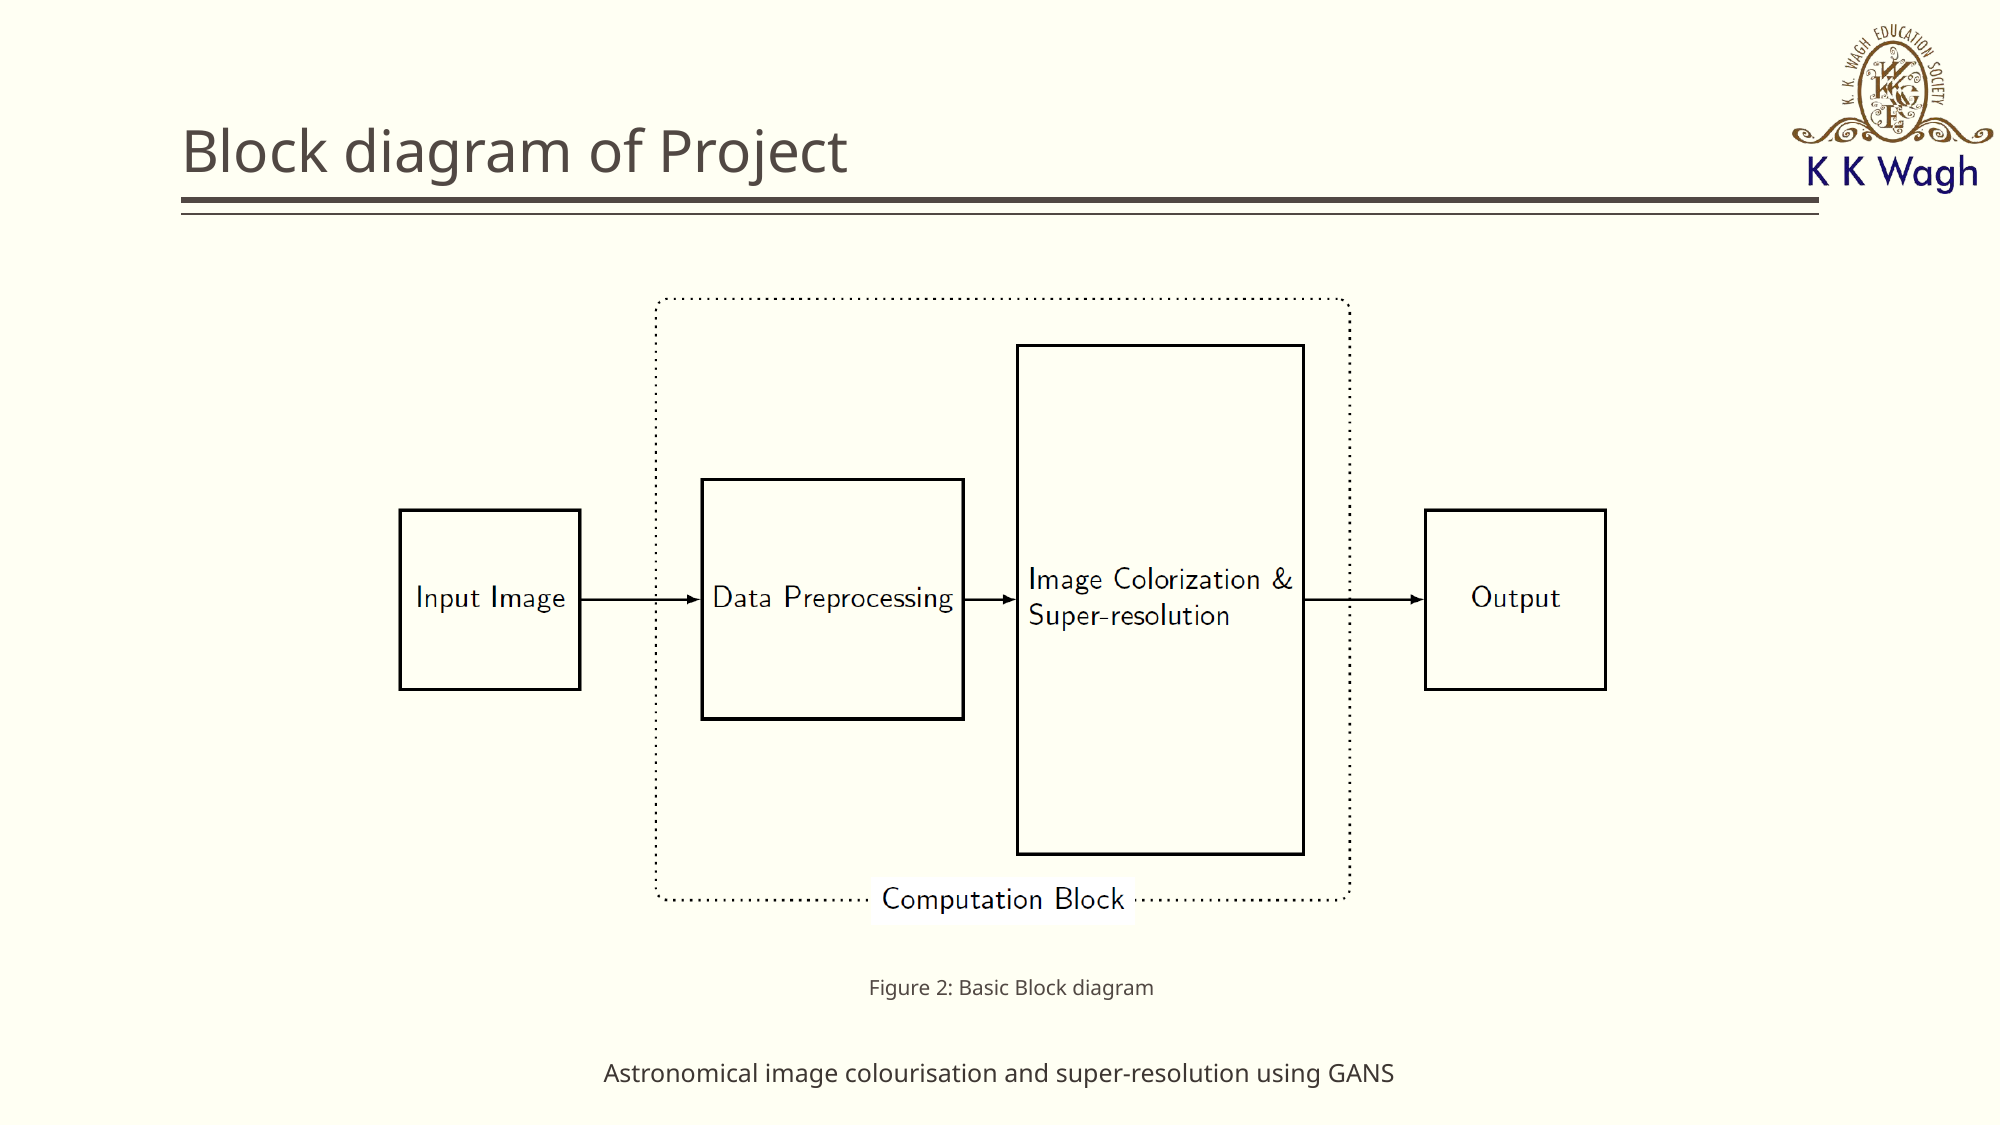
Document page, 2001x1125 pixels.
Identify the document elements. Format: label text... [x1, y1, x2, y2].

picture [378, 279, 1622, 938]
footer Astronomical image colourisation and super-resolution using GANS [481, 1042, 1519, 1103]
title Block diagram of Project [181, 12, 1819, 193]
text_box Figure 2: Basic Block diagram [842, 966, 1182, 1007]
picture [1791, 24, 1994, 194]
